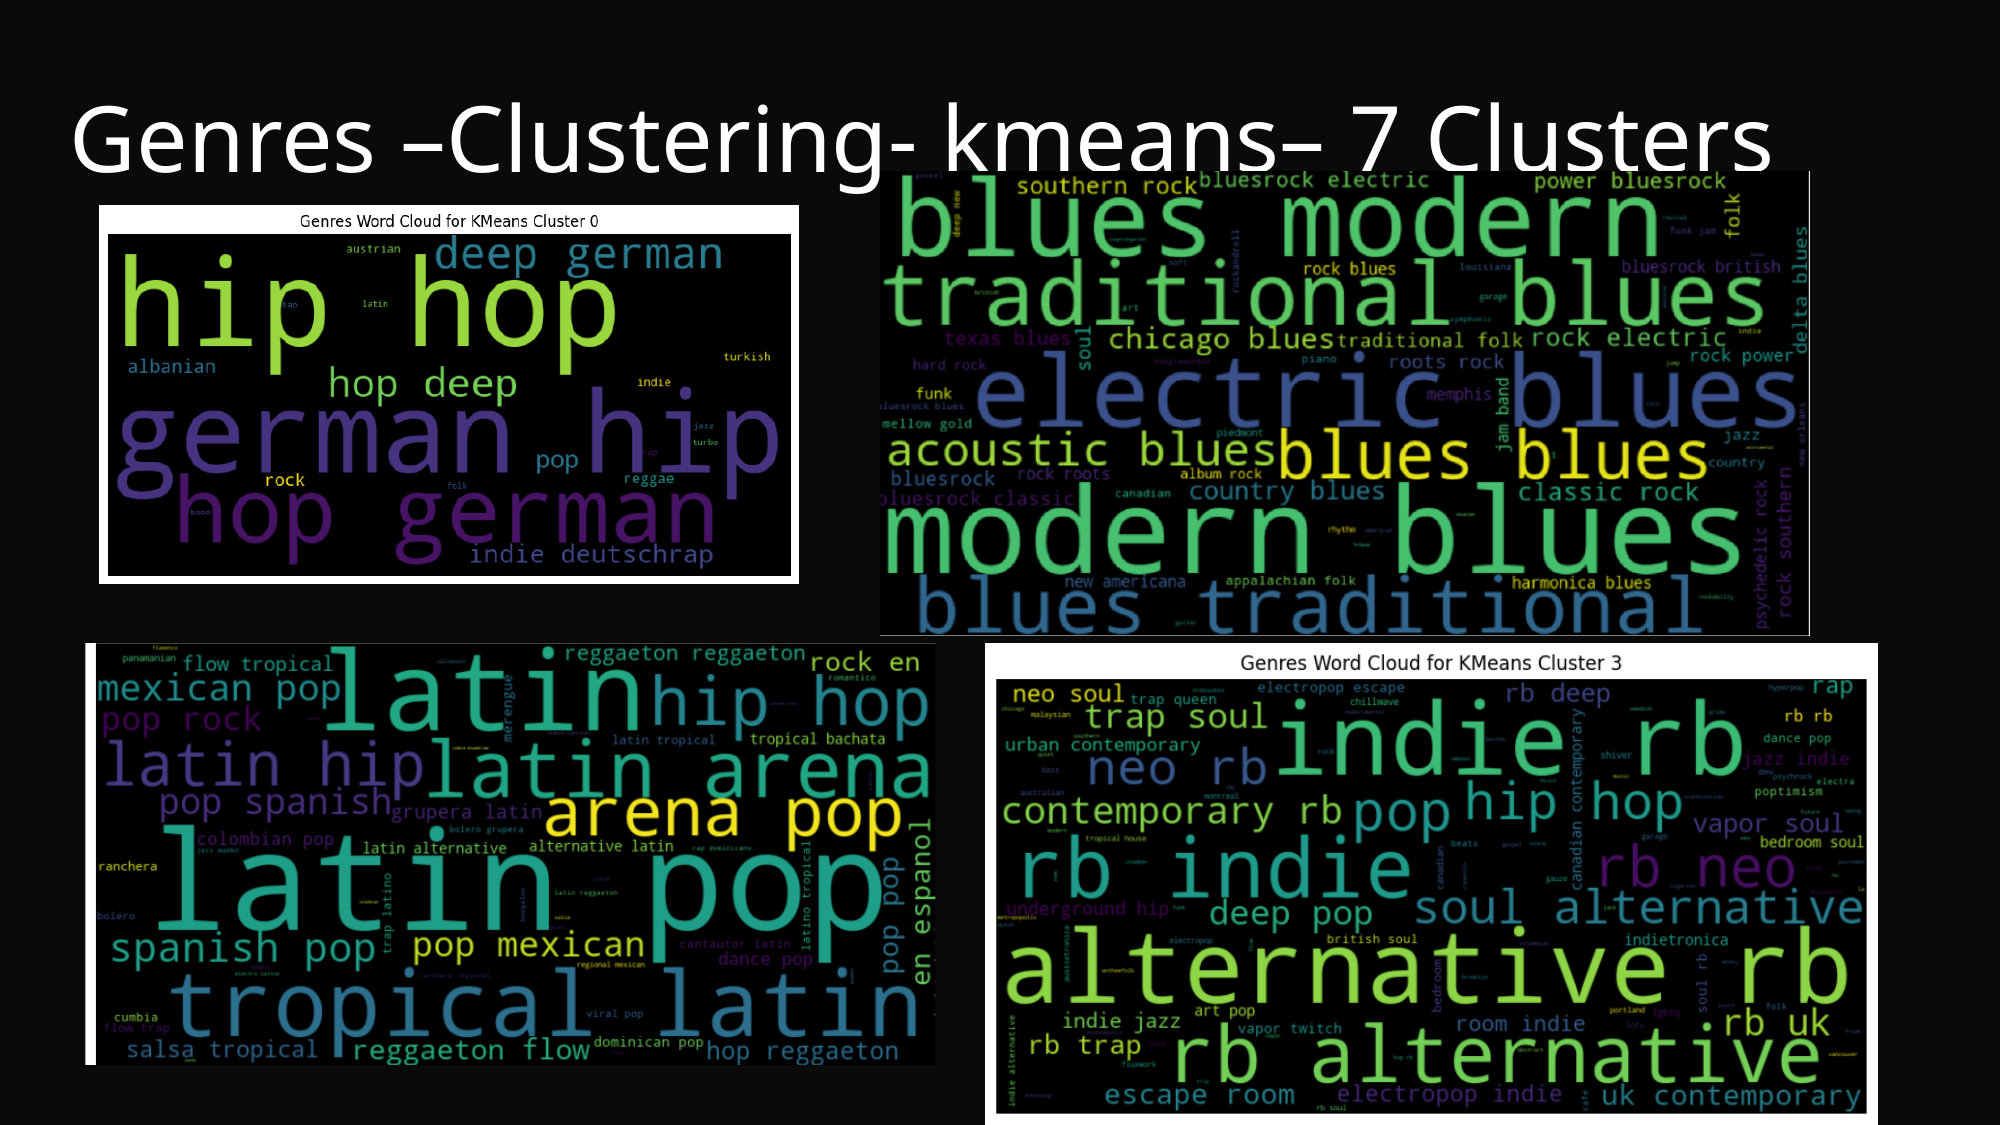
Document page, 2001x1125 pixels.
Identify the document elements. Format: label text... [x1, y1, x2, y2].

picture [85, 643, 936, 1065]
picture [985, 643, 1878, 1125]
title Genres –Clustering- kmeans– 7 Clusters [54, 48, 1945, 238]
picture [880, 171, 1810, 636]
picture [99, 205, 799, 584]
